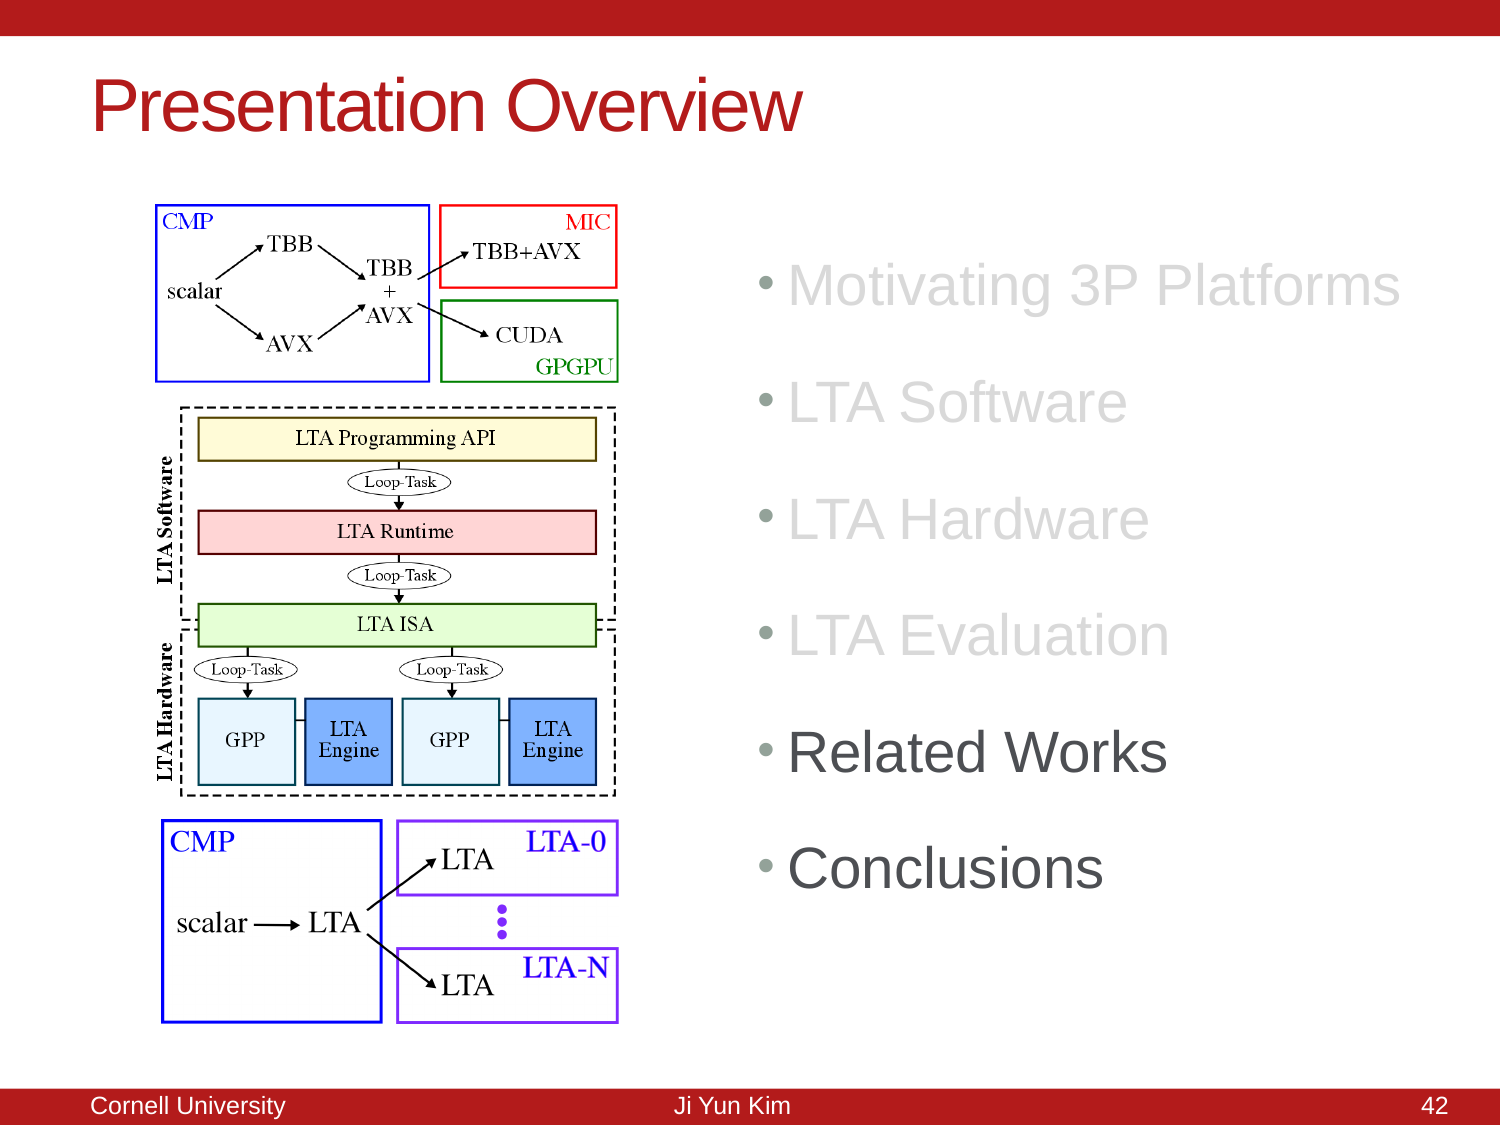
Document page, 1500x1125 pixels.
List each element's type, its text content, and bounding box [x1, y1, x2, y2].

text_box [152, 204, 619, 1024]
list Motivating 3P Platforms LTA Software LTA Hardware LTA Evaluation Related Works Conclusions [742, 205, 1464, 1024]
slide_number 42 [1114, 1074, 1464, 1125]
title Presentation Overview [75, 37, 1425, 166]
